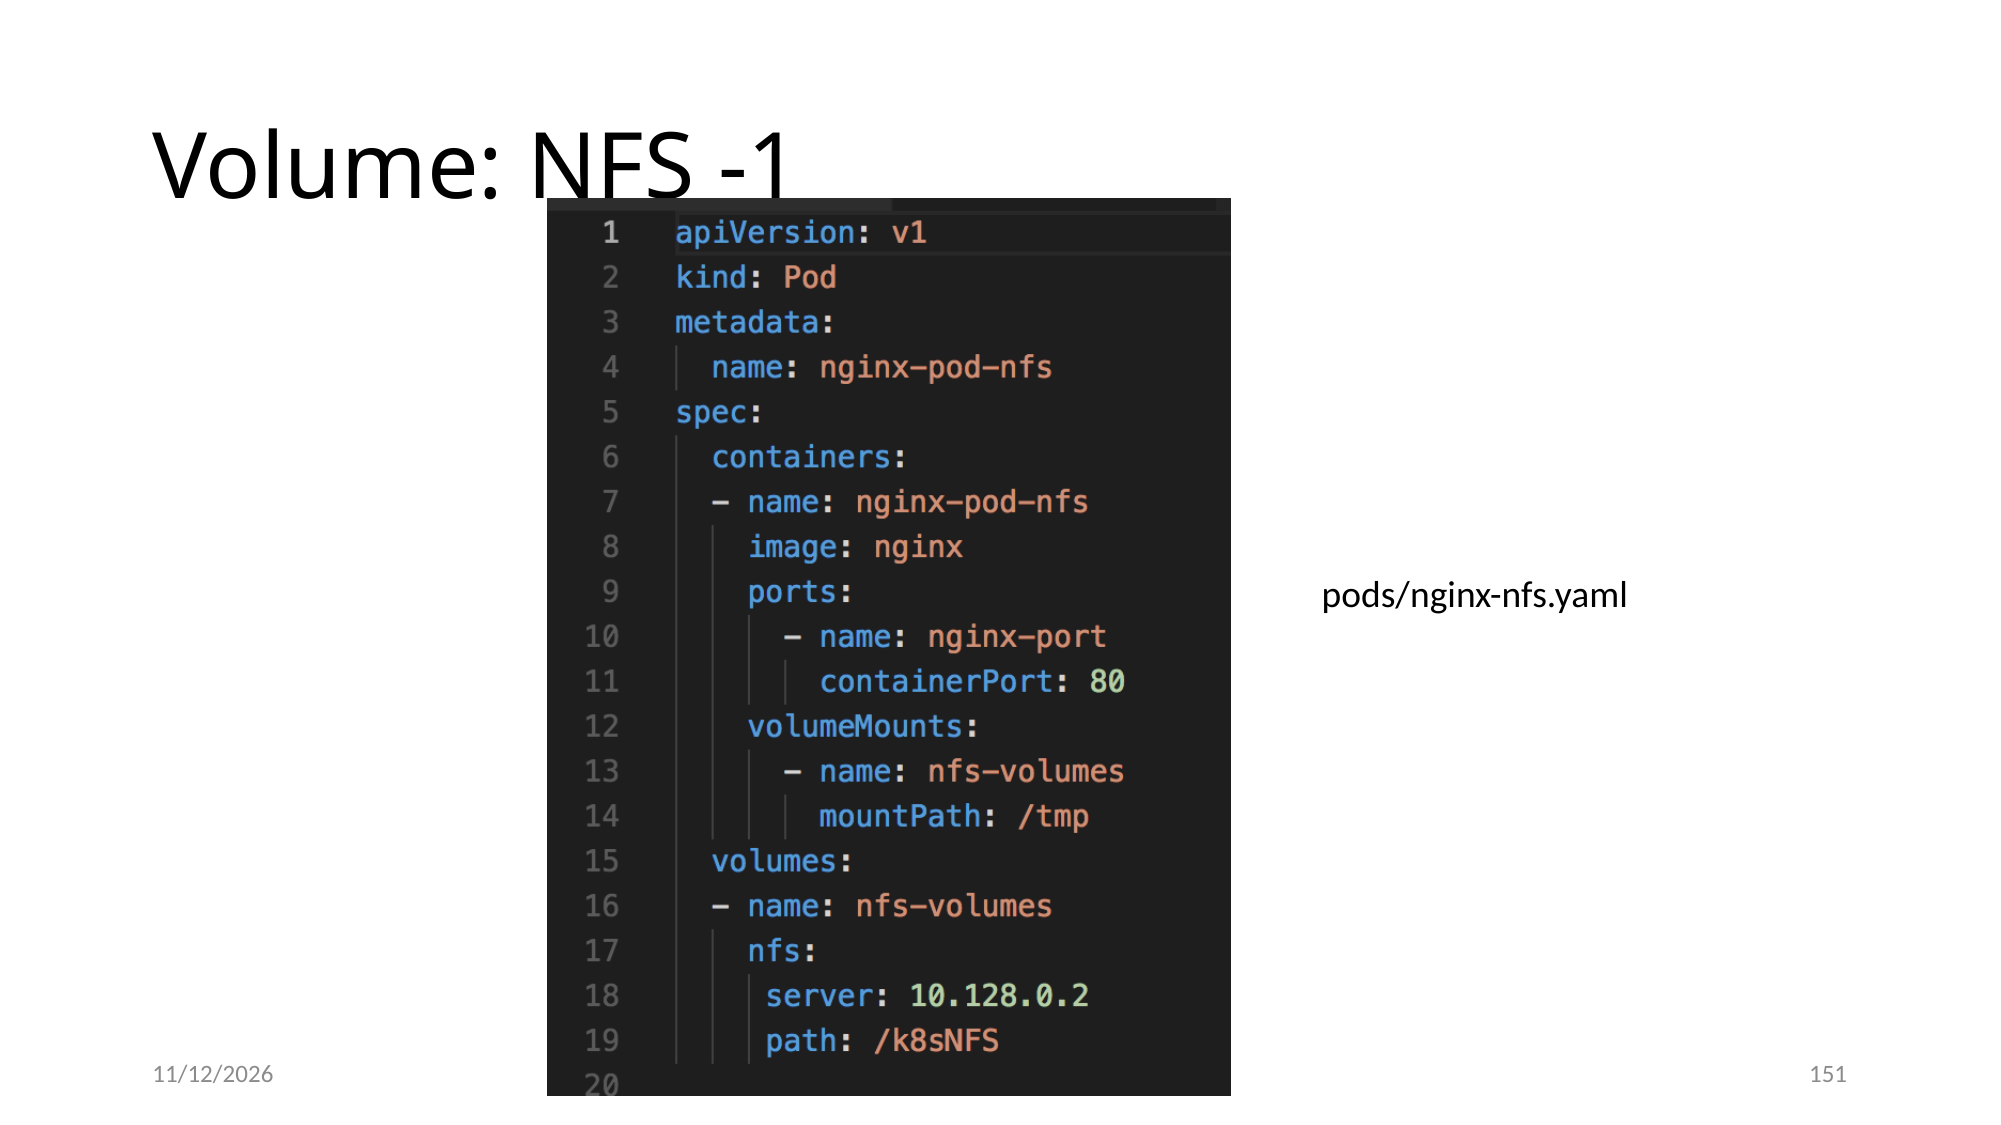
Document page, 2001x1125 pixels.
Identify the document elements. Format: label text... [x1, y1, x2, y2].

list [547, 198, 1231, 1096]
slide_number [137, 1042, 588, 1103]
text_box pods/nginx-nfs.yaml [1306, 562, 1976, 623]
title Volume: NFS -1 [137, 59, 1863, 278]
slide_number 151 [1412, 1042, 1863, 1103]
